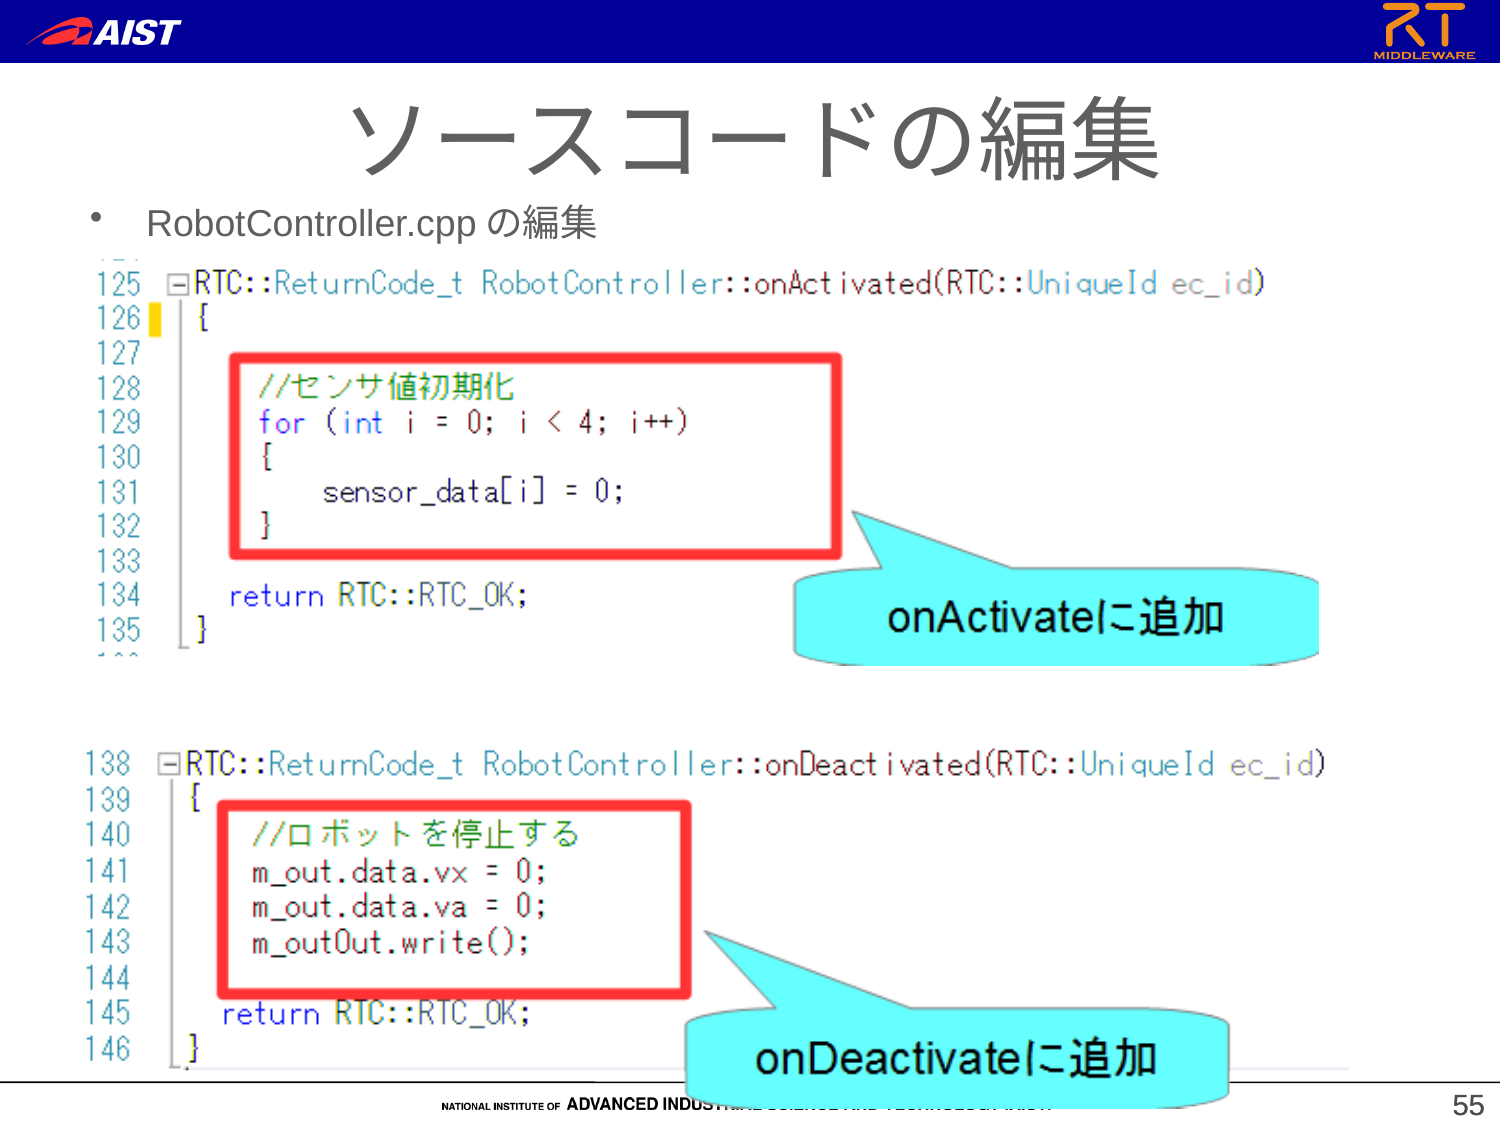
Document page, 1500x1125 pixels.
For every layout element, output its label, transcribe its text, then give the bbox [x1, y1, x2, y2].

title ソースコードの編集 [29, 66, 1474, 208]
text_box 55 [1149, 1078, 1500, 1125]
picture [70, 746, 1349, 1110]
picture [72, 259, 1319, 666]
text_box RobotController.cppの編集 [74, 200, 1407, 497]
picture [0, 0, 1500, 63]
